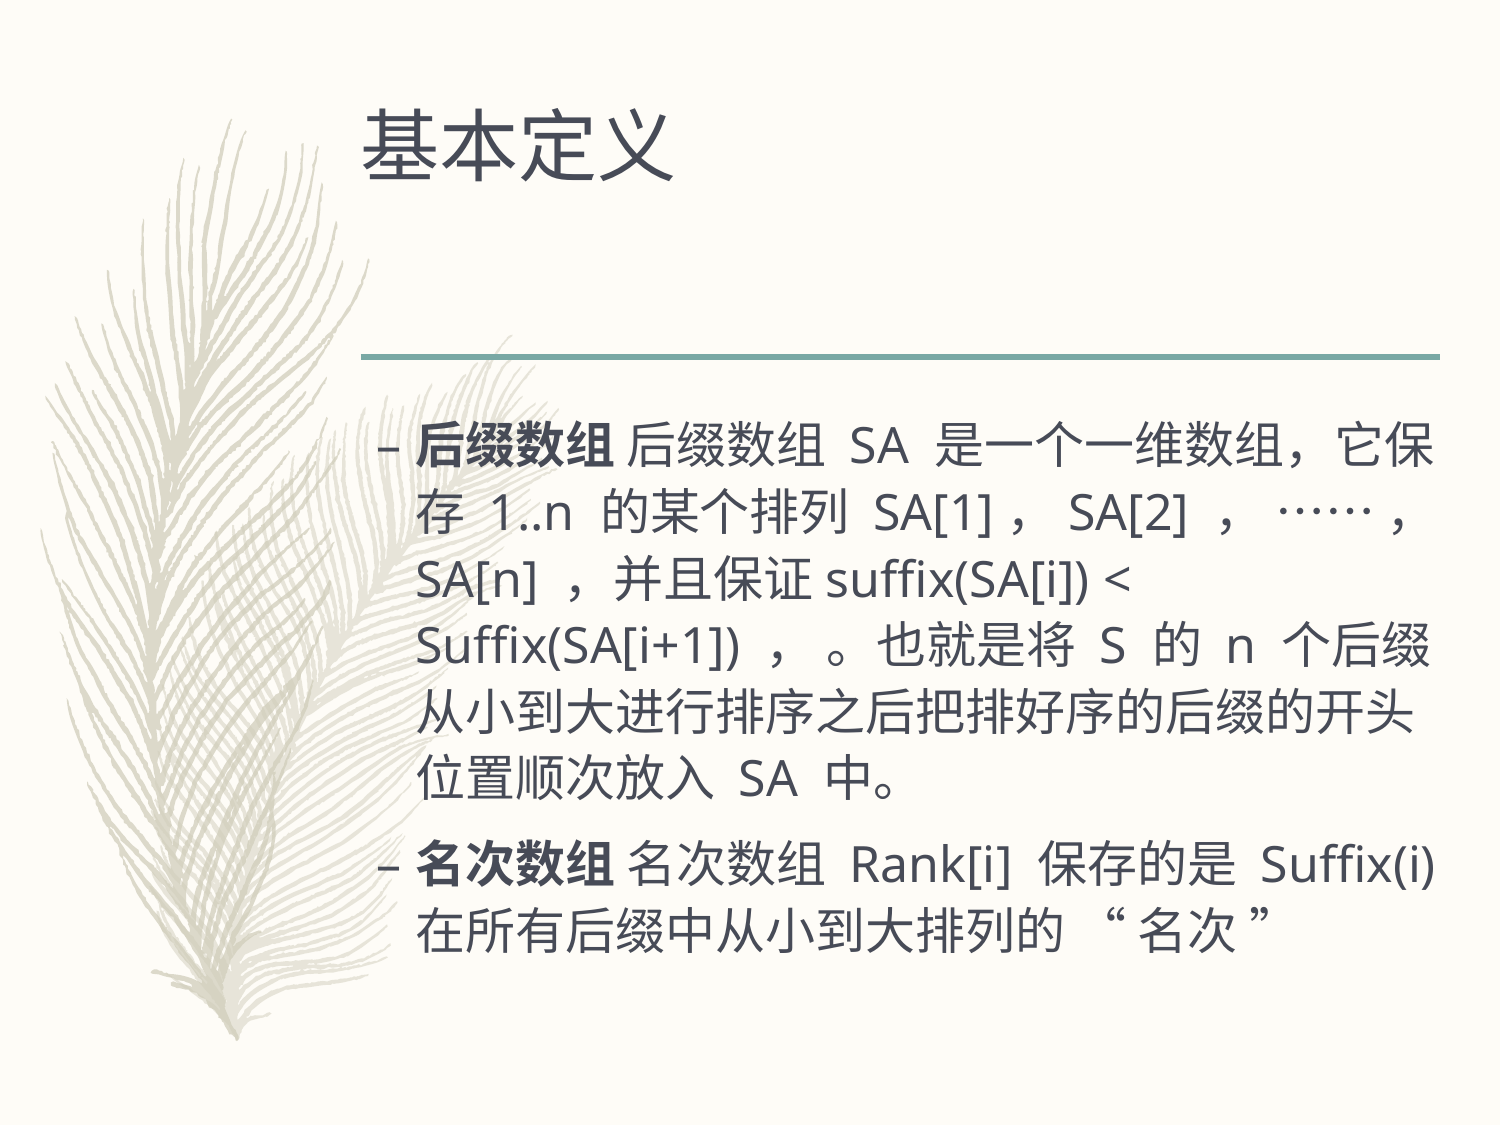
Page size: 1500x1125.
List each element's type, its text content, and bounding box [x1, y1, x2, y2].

title 基本定义 [345, 93, 1440, 350]
